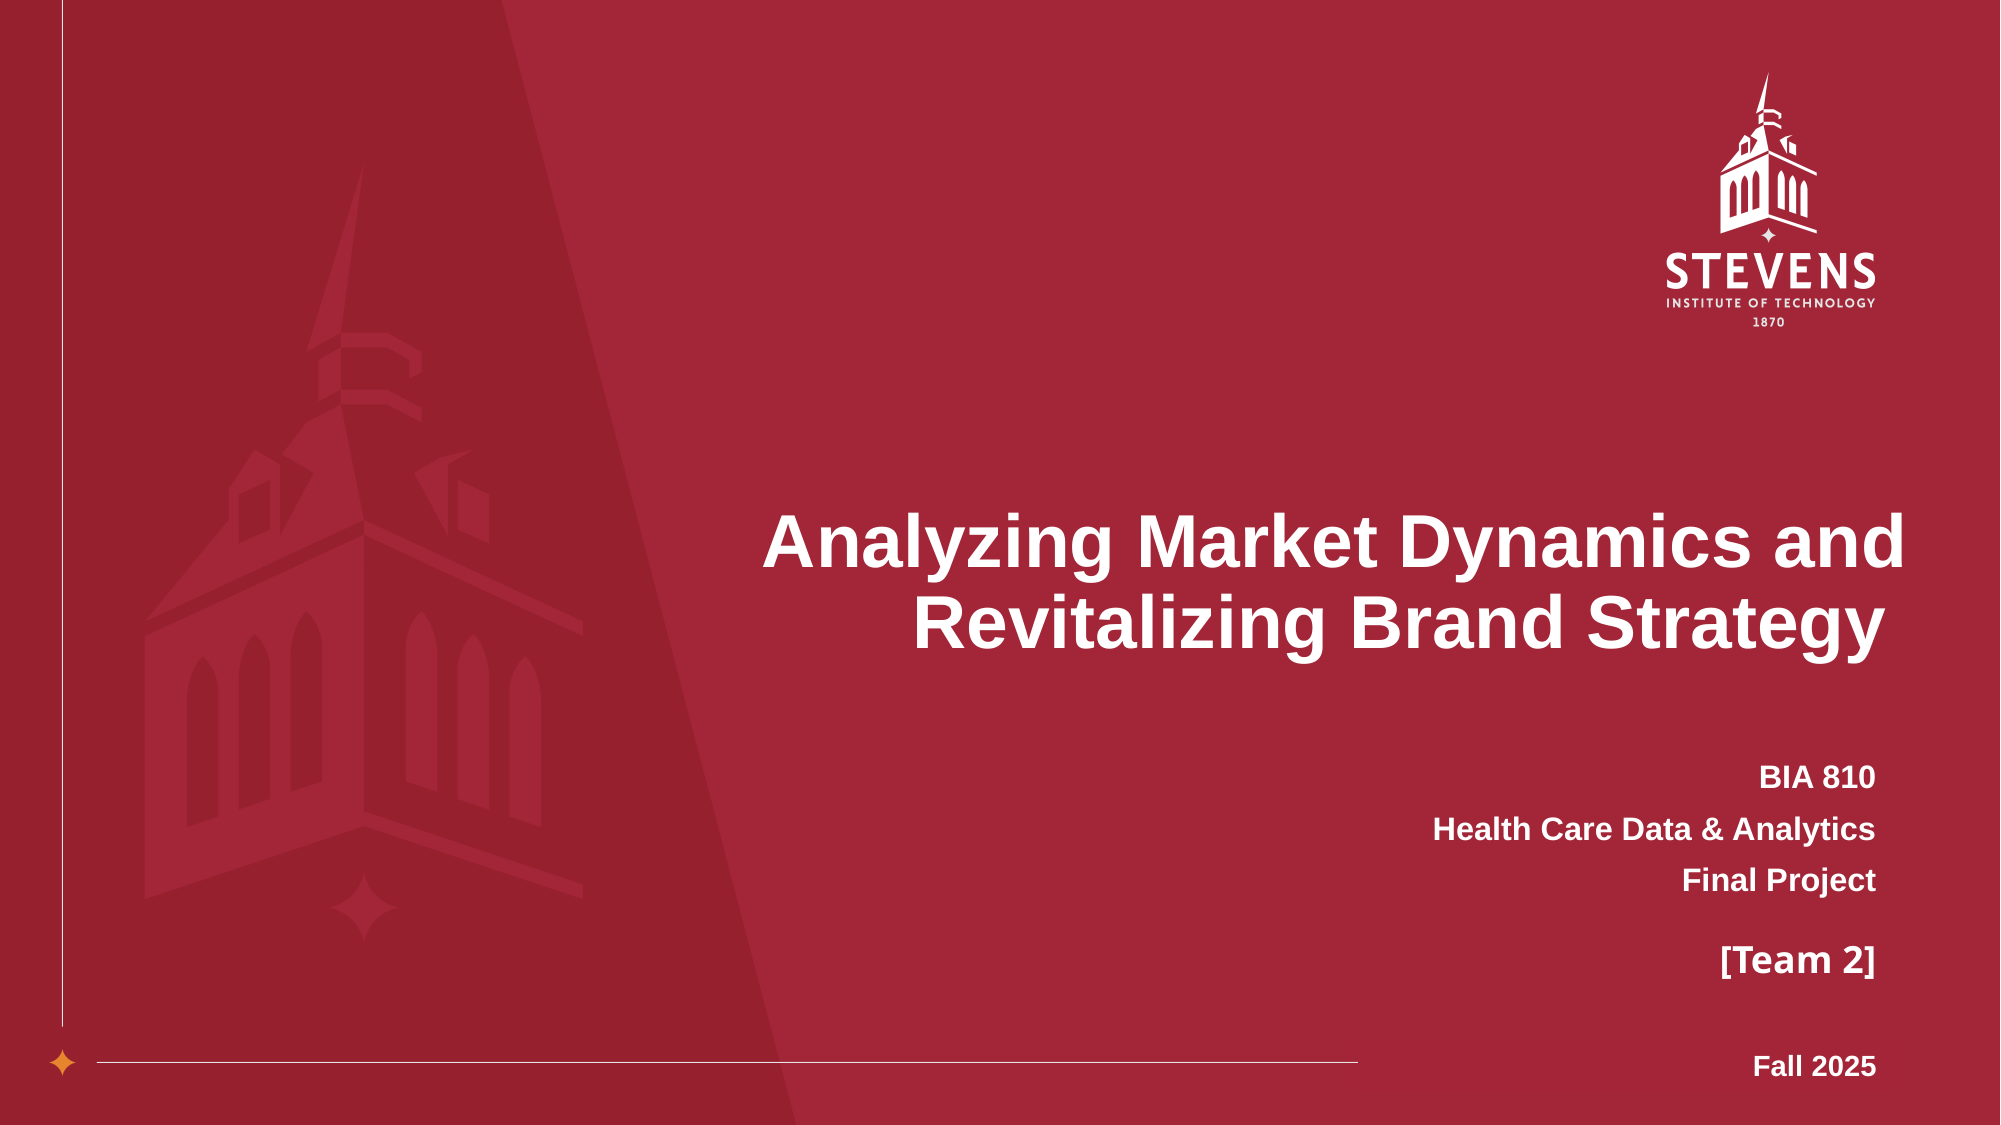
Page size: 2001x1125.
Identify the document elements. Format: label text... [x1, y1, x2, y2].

list [Team 2] [767, 933, 1892, 1003]
slide_number Fall 2025 [1358, 1040, 1892, 1091]
picture [0, 0, 2000, 1125]
title Analyzing Market Dynamics and Revitalizing Brand Strategy [558, 334, 1923, 673]
subtitle BIA 810 Health Care Data & Analytics Final Project [736, 753, 1892, 907]
